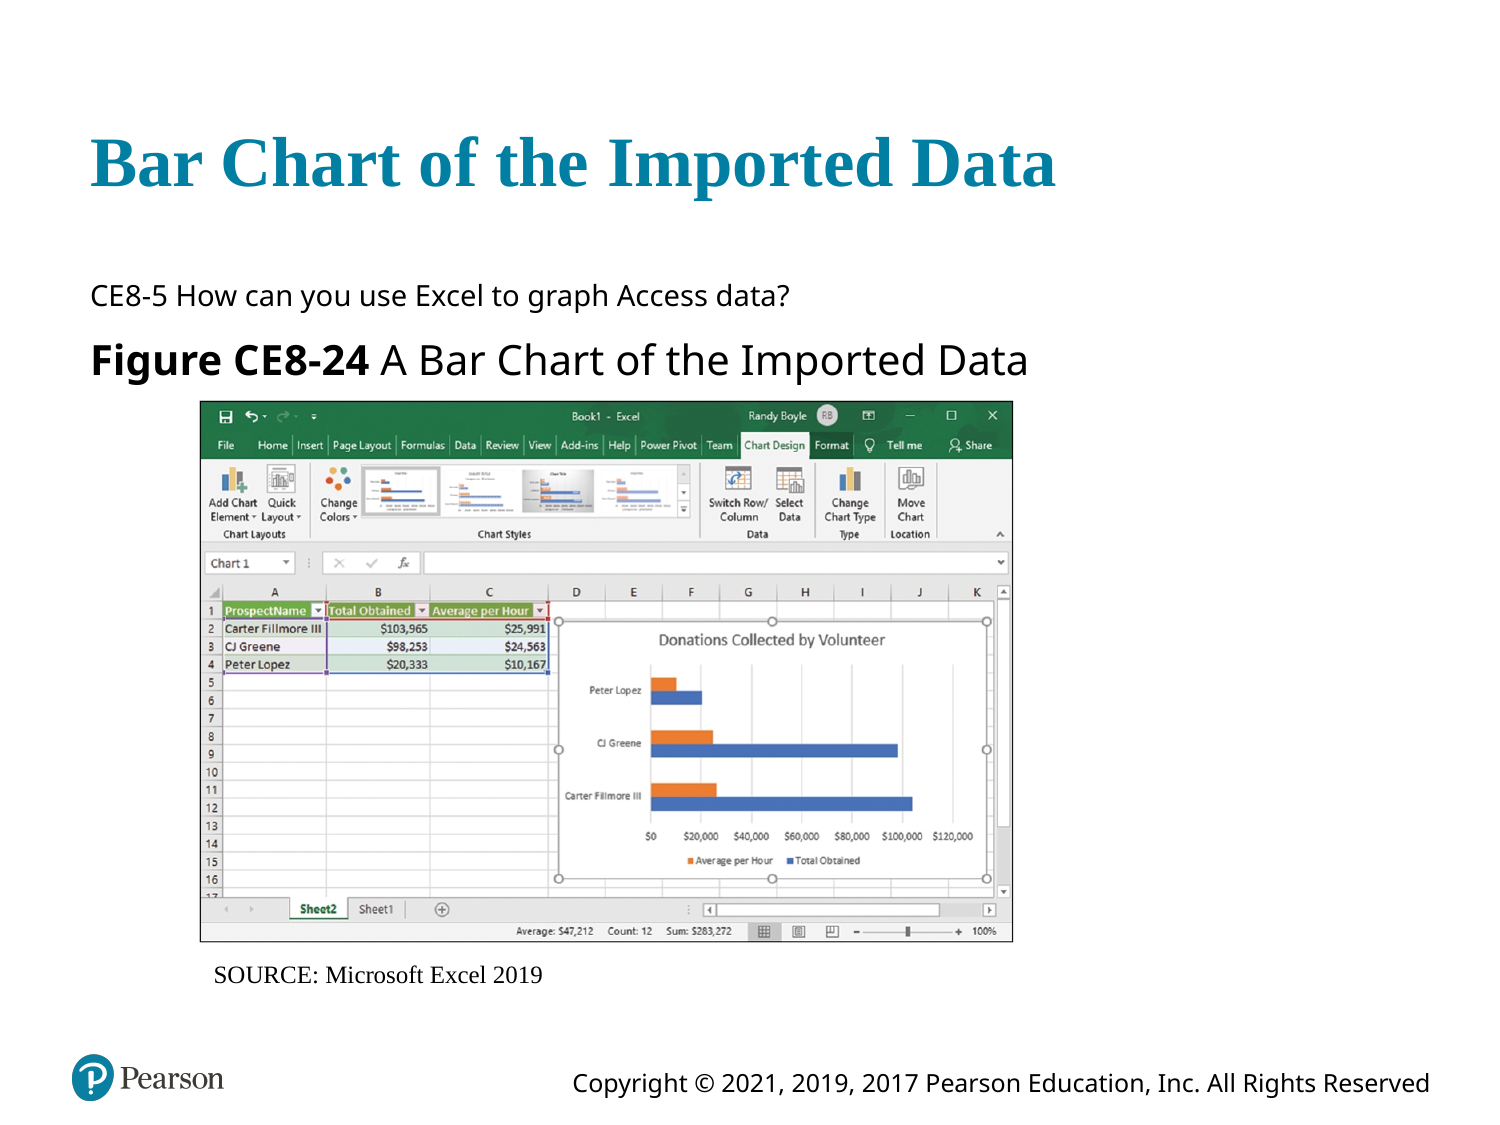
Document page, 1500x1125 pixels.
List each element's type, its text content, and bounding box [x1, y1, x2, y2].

picture [72, 1087, 83, 1101]
title Bar Chart of the Imported Data [75, 35, 1425, 216]
picture [198, 399, 1014, 943]
list CE 8-5 How can you use Excel to graph Access data? Figure C E 8-24 A Bar Chart of the Imported Data [75, 262, 1425, 388]
picture [98, 1054, 224, 1101]
picture [72, 1054, 88, 1070]
picture [80, 1063, 106, 1088]
list SOURCE: Microsoft Excel 2019 [198, 952, 1005, 994]
